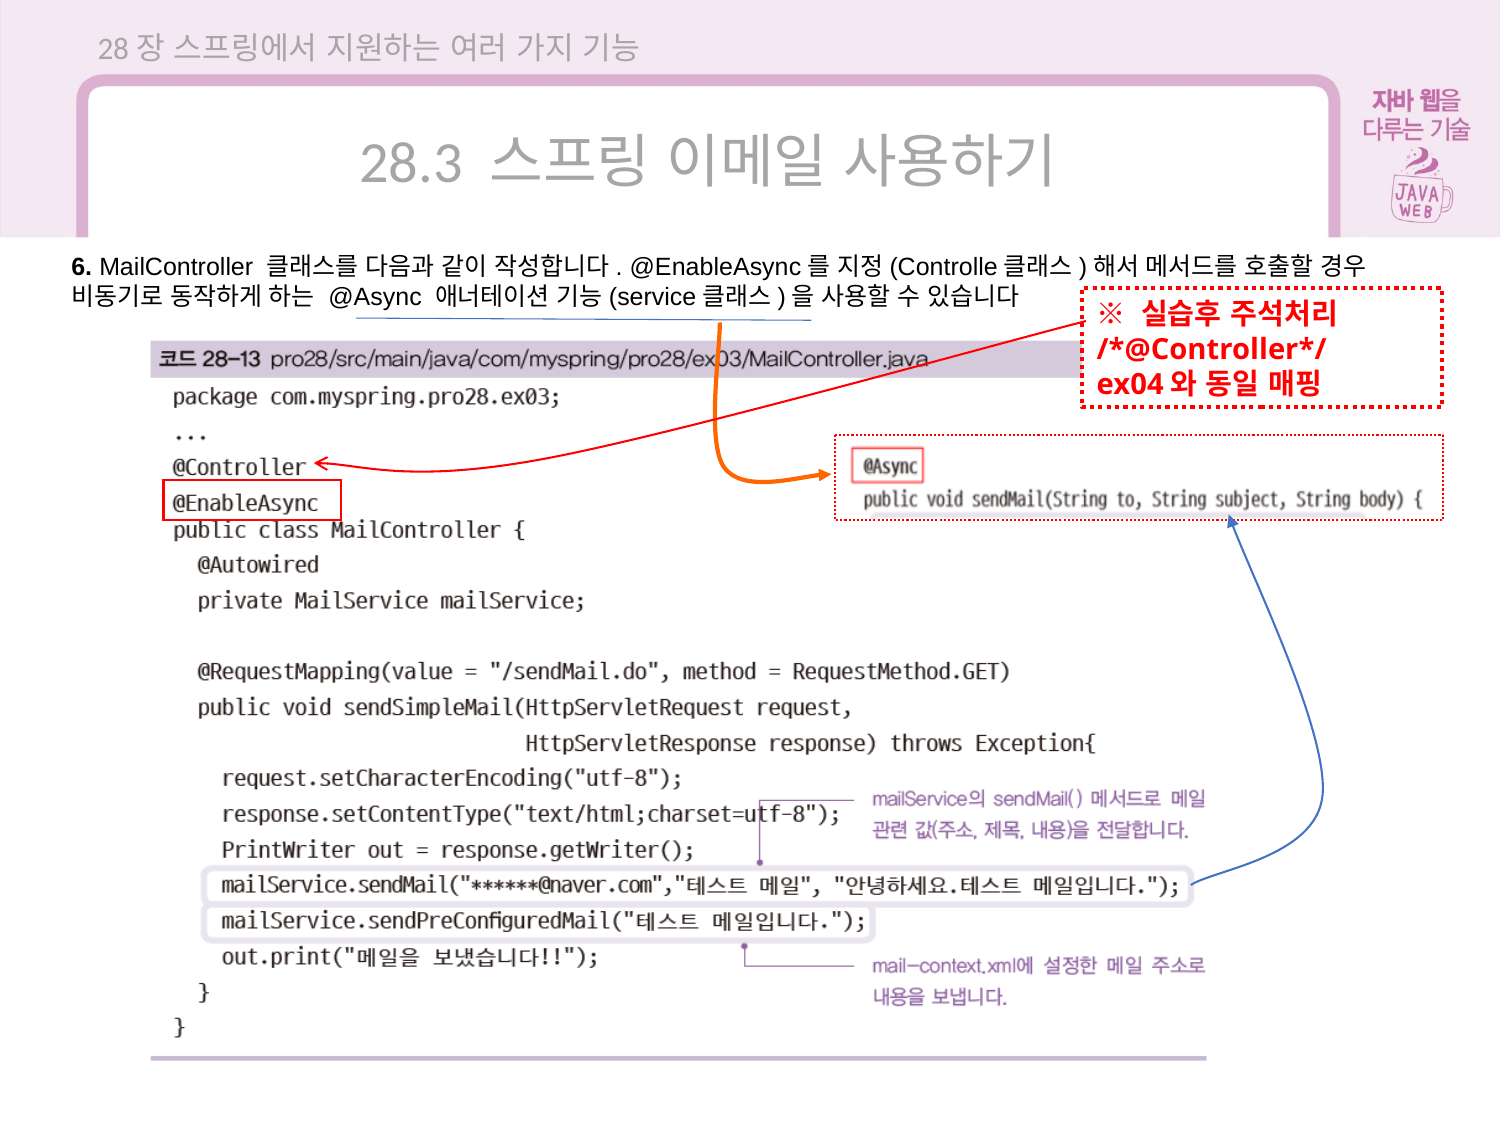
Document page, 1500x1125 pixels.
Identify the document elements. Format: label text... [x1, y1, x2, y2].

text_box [146, 335, 1214, 1070]
text_box 28장 스프링에서 지원하는 여러 가지 기능 [82, 0, 1133, 74]
text_box [1214, 520, 1324, 876]
text_box 28.3 스프링 이메일 사용하기 [96, 117, 1321, 202]
text_box [1010, 320, 1087, 335]
text_box 6. MailController 클래스를 다음과 같이 작성합니다. @EnableAsync를 지정(Controlle클래스)해서 메서드를 호출할 경우 비동기로 동작하게 하는 @Async 애너테이션 기능(service클래스)을 사용할 수 있습니다 [56, 242, 1424, 318]
picture [0, 0, 1500, 1125]
text_box ※ 실습후 주석처리 /*@Controller*/ ex04와 동일 매핑 [1081, 287, 1442, 408]
text_box [718, 322, 729, 335]
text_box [356, 317, 812, 321]
